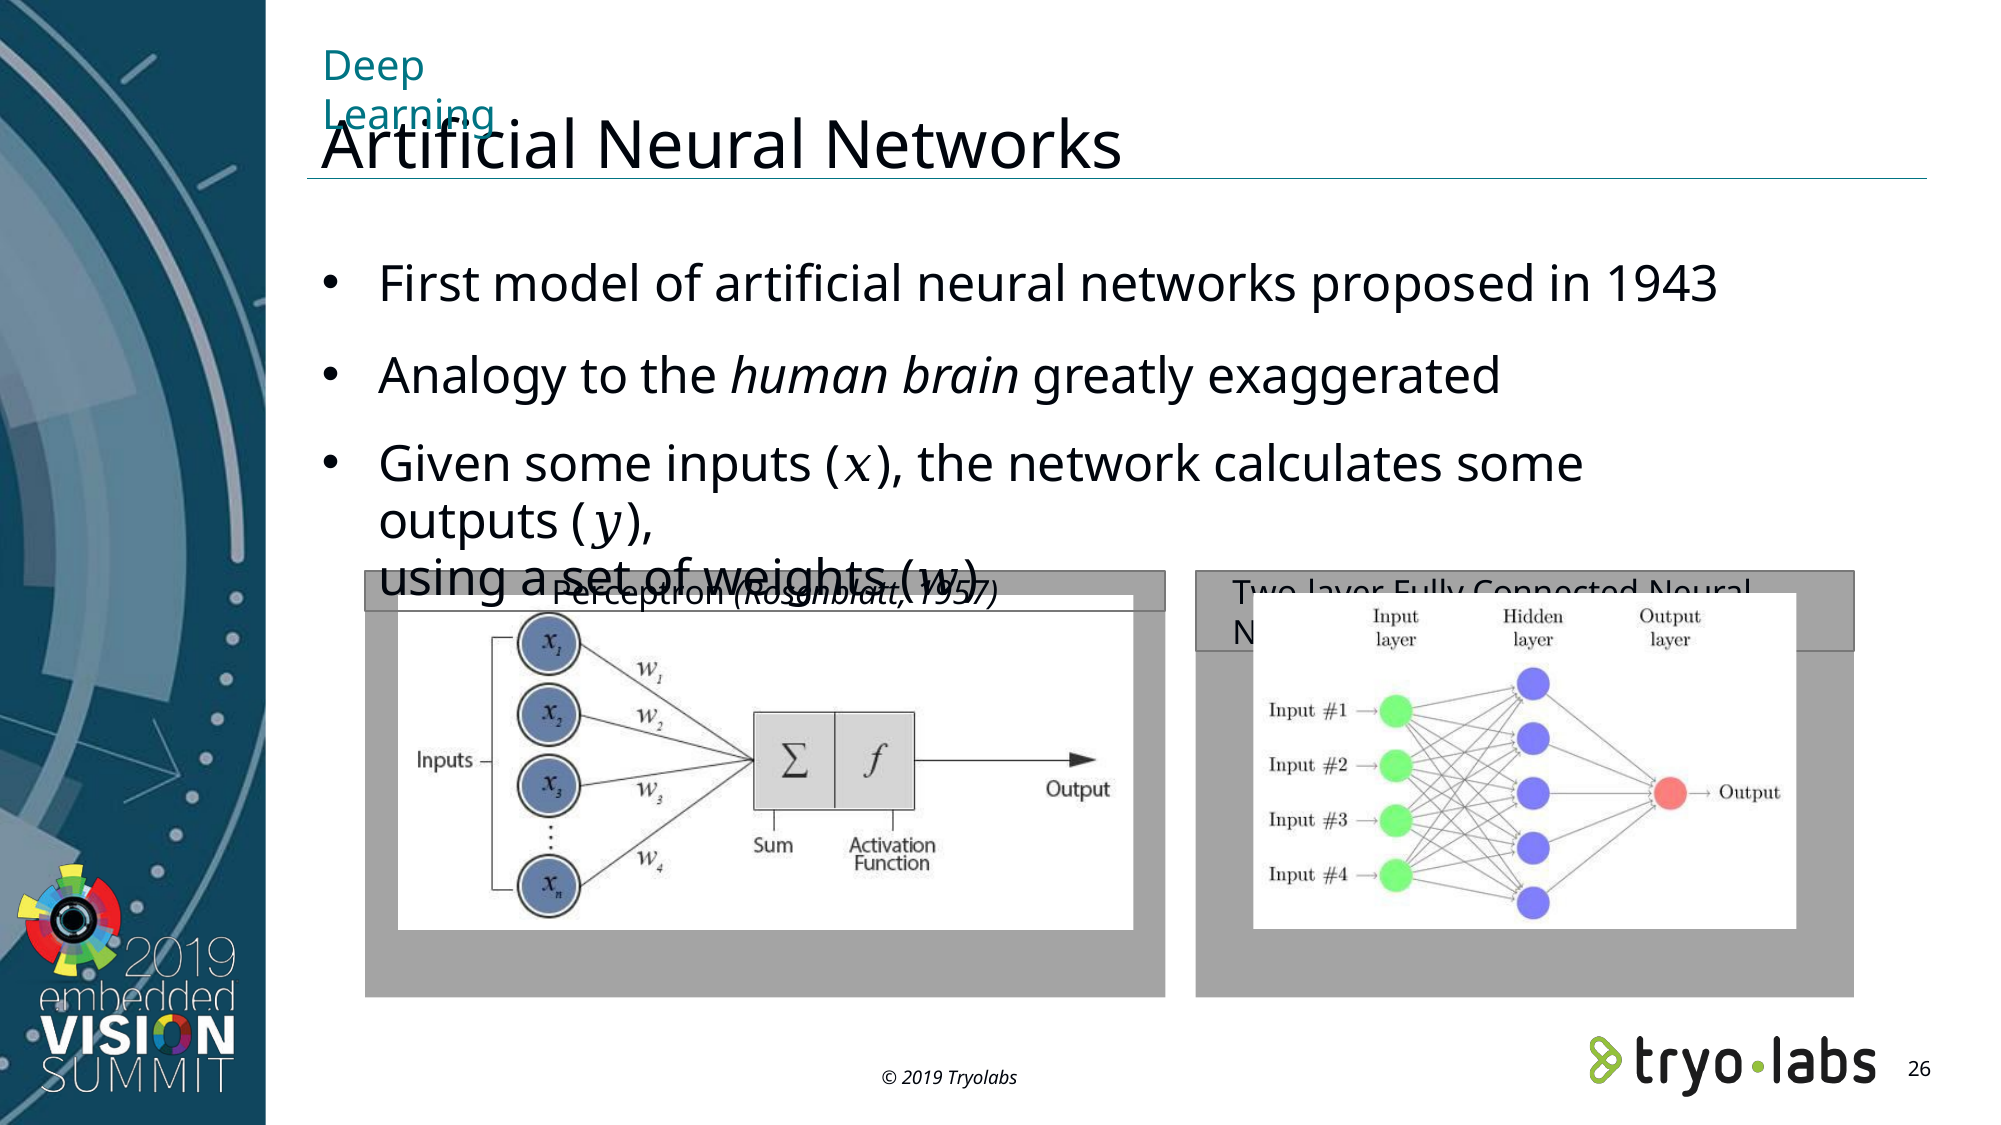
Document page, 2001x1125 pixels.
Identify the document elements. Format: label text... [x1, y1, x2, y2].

text_box [1253, 593, 1797, 929]
text_box Two-layer Fully Connected Neural Network [1195, 571, 1854, 652]
text_box Deep Learning [319, 38, 585, 139]
text_box Perceptron (Rosenblatt, 1957) [365, 606, 1166, 612]
text_box [0, 0, 266, 1125]
text_box First model of artificial neural networks proposed in 1943 Analogy to the human brain greatly exaggerated Given some inputs (𝑥), the network calculates some outputs (𝑦), using a set of weights (𝑤) [319, 251, 1725, 606]
text_box [398, 612, 1134, 930]
text_box [1195, 652, 1854, 998]
title Artificial Neural Networks [177, 101, 1823, 290]
footer © 2019 Tryolabs [879, 1065, 1018, 1125]
slide_number 26 [1903, 1055, 1953, 1125]
text_box [15, 859, 239, 1099]
picture [1589, 1036, 1876, 1097]
text_box [365, 612, 1166, 998]
